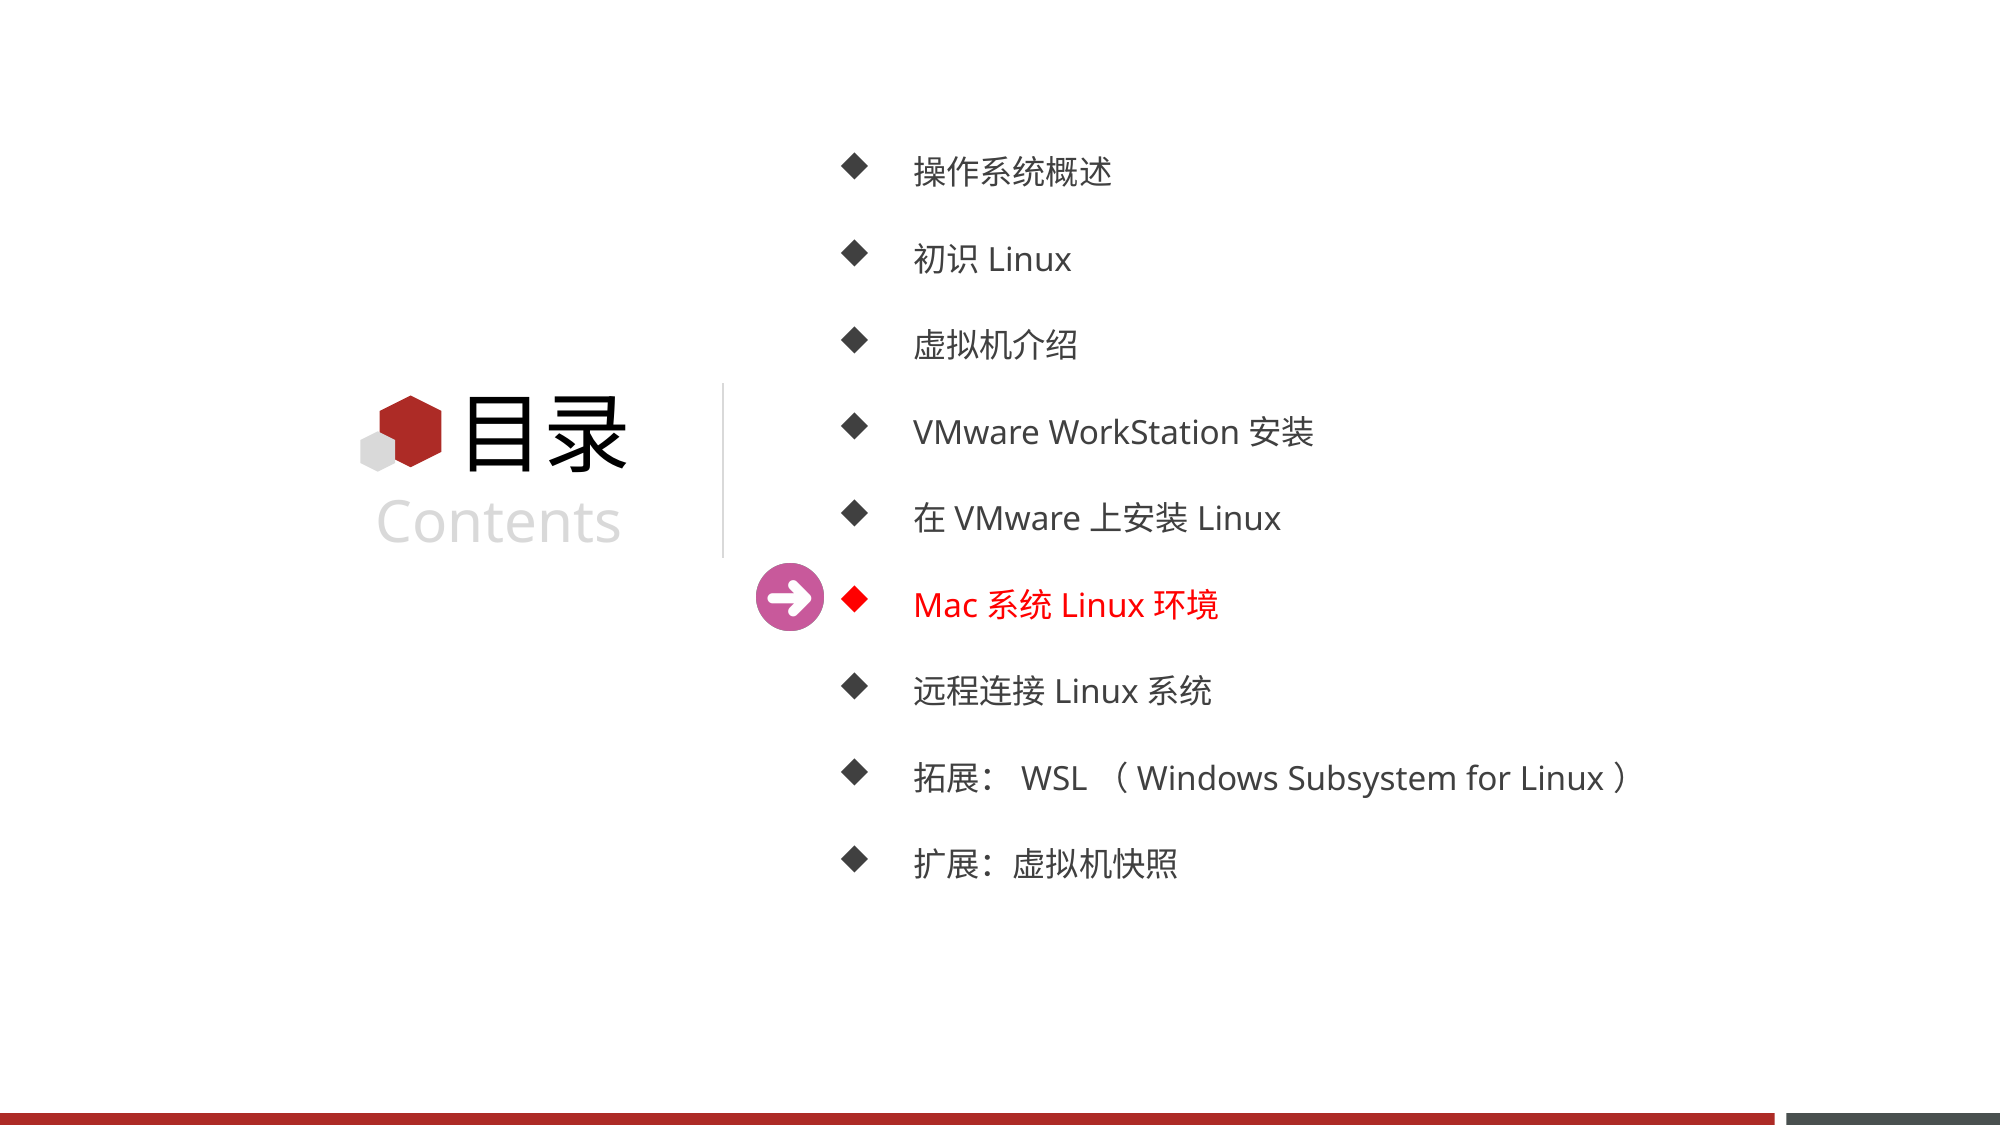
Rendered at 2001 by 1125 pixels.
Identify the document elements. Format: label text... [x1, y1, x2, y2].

picture [755, 563, 824, 632]
list 操作系统概述 初识Linux 虚拟机介绍 VMware WorkStation安装 在VMware上安装Linux Mac系统Linux环境 远程连接Linux系统 拓展：WSL（Windows Subsystem for Linux） 扩展：虚拟机快照 [823, 168, 1804, 826]
